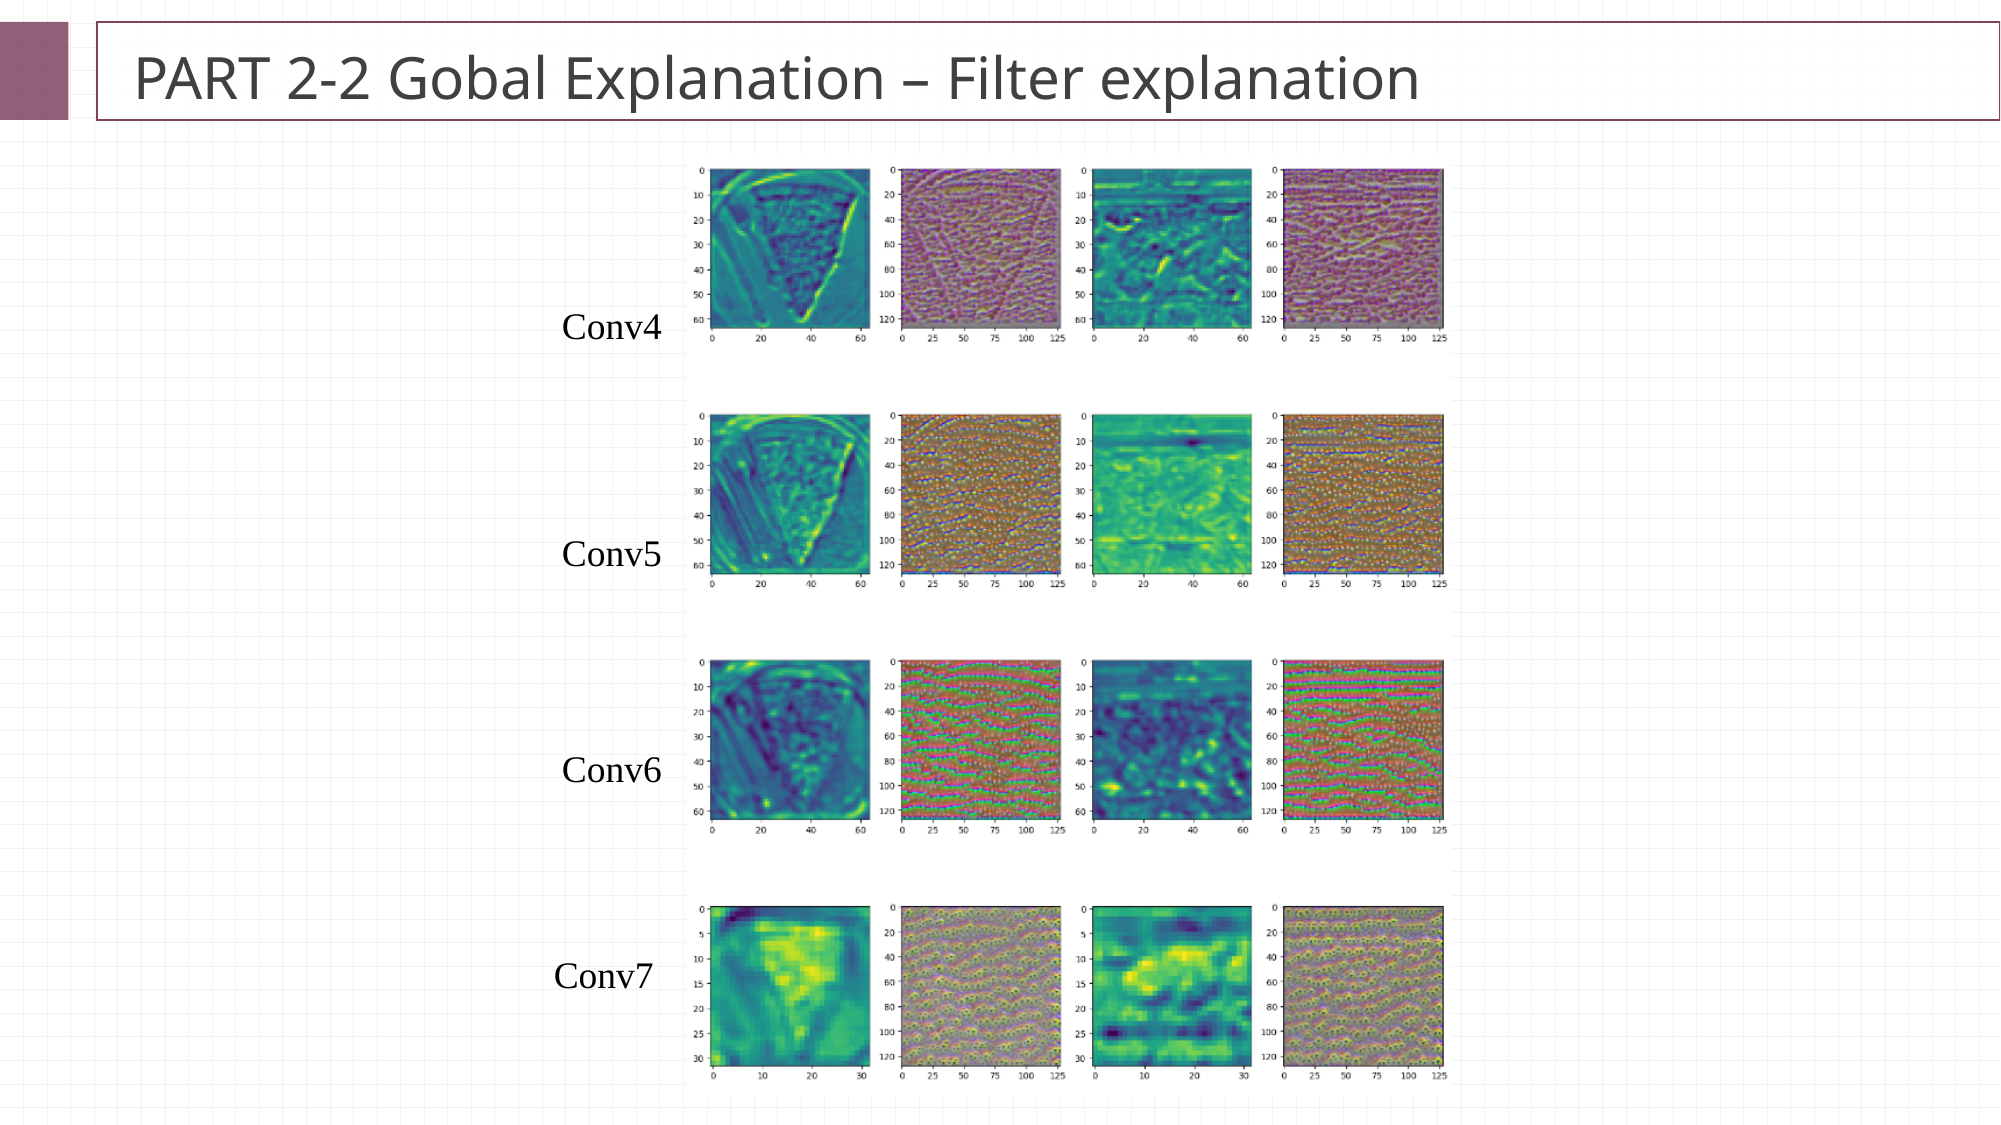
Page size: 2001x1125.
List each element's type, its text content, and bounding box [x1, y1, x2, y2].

text_box Conv4 [535, 294, 687, 355]
text_box Conv7 [527, 943, 680, 1004]
picture [687, 153, 1452, 1097]
text_box PART 2-2 Gobal Explanation – Filter explanation [118, 41, 1820, 129]
text_box Conv5 [535, 521, 687, 582]
text_box Conv6 [535, 738, 687, 798]
